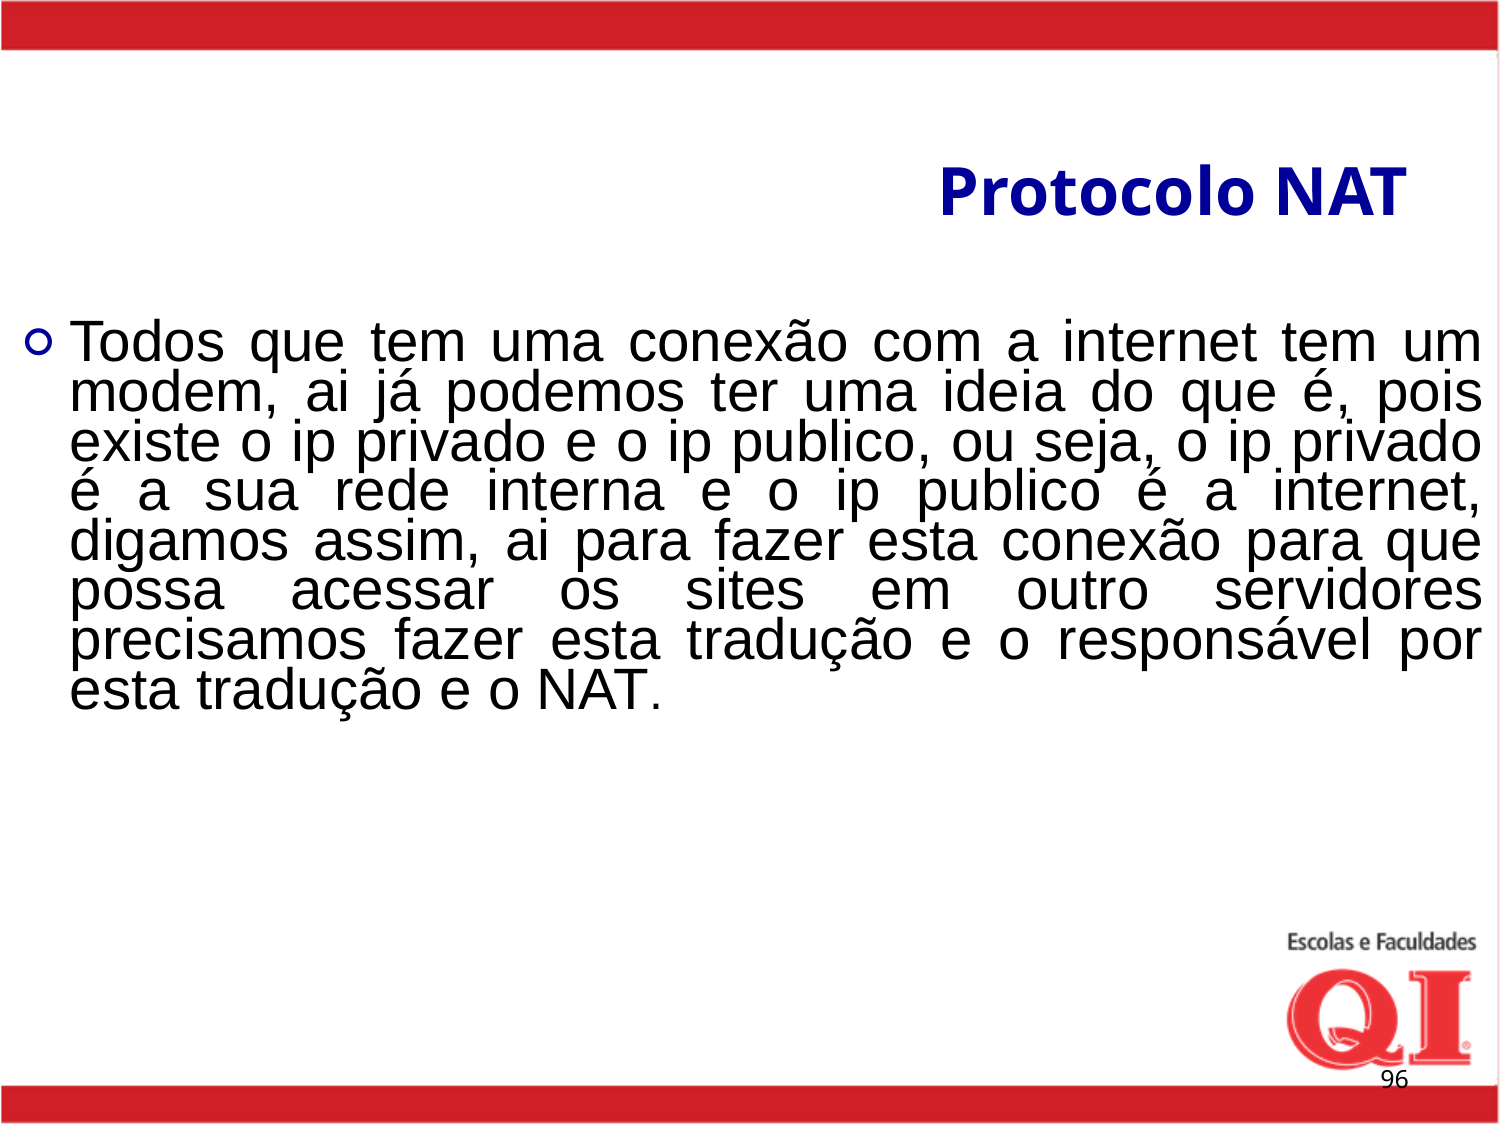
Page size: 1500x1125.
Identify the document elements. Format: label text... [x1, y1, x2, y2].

picture [0, 1014, 1500, 1125]
picture [0, 0, 1500, 314]
list Todos que tem uma conexão com a internet tem um modem, ai já podemos ter uma ideia do que é, pois existe o ip privado e o ip publico, ou seja, o ip privado é a sua rede interna e o ip publico é a internet, digamos assim, ai para fazer esta conexão para que possa acessar os sites em outro servidores precisamos fazer esta tradução e o responsável por esta tradução e o NAT. [0, 314, 1500, 1014]
slide_number ‹#› [1074, 1030, 1424, 1106]
title Protocolo NAT [224, 48, 1424, 236]
